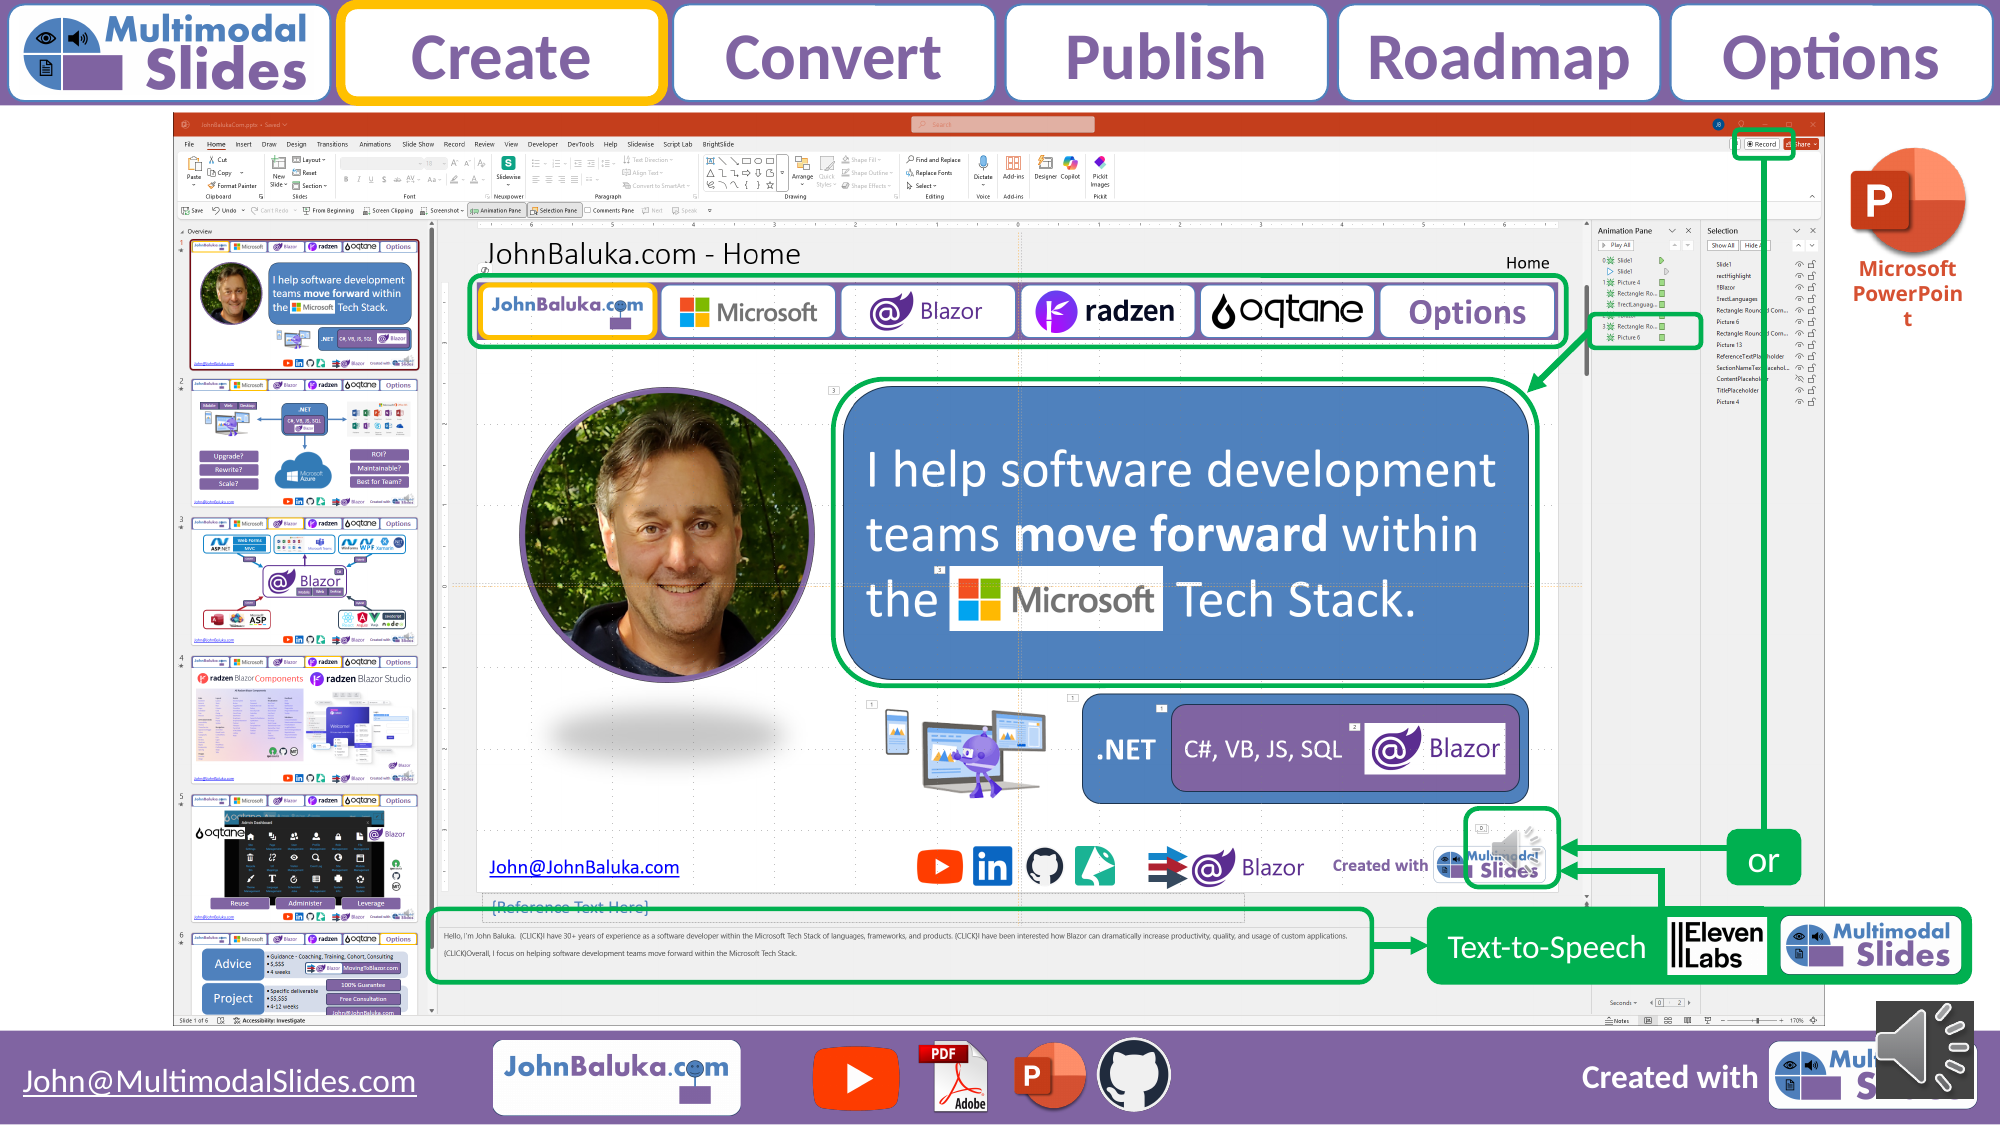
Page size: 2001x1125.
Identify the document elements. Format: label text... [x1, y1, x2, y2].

picture [1768, 999, 1978, 1110]
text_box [1558, 870, 1764, 909]
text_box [1316, 400, 2000, 606]
text_box Text-to-Speech [1825, 907, 1971, 984]
picture [1096, 1037, 1172, 1112]
picture [1780, 914, 1962, 977]
picture [812, 1045, 900, 1113]
picture [1011, 1040, 1089, 1114]
text_box [339, 3, 665, 103]
picture [493, 1040, 741, 1116]
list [173, 112, 1825, 1026]
picture [1667, 917, 1768, 975]
picture [19, 9, 314, 95]
picture [1846, 143, 1970, 262]
picture [918, 1039, 989, 1114]
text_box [1527, 330, 1590, 393]
text_box Microsoft PowerPoint [1834, 271, 1982, 315]
